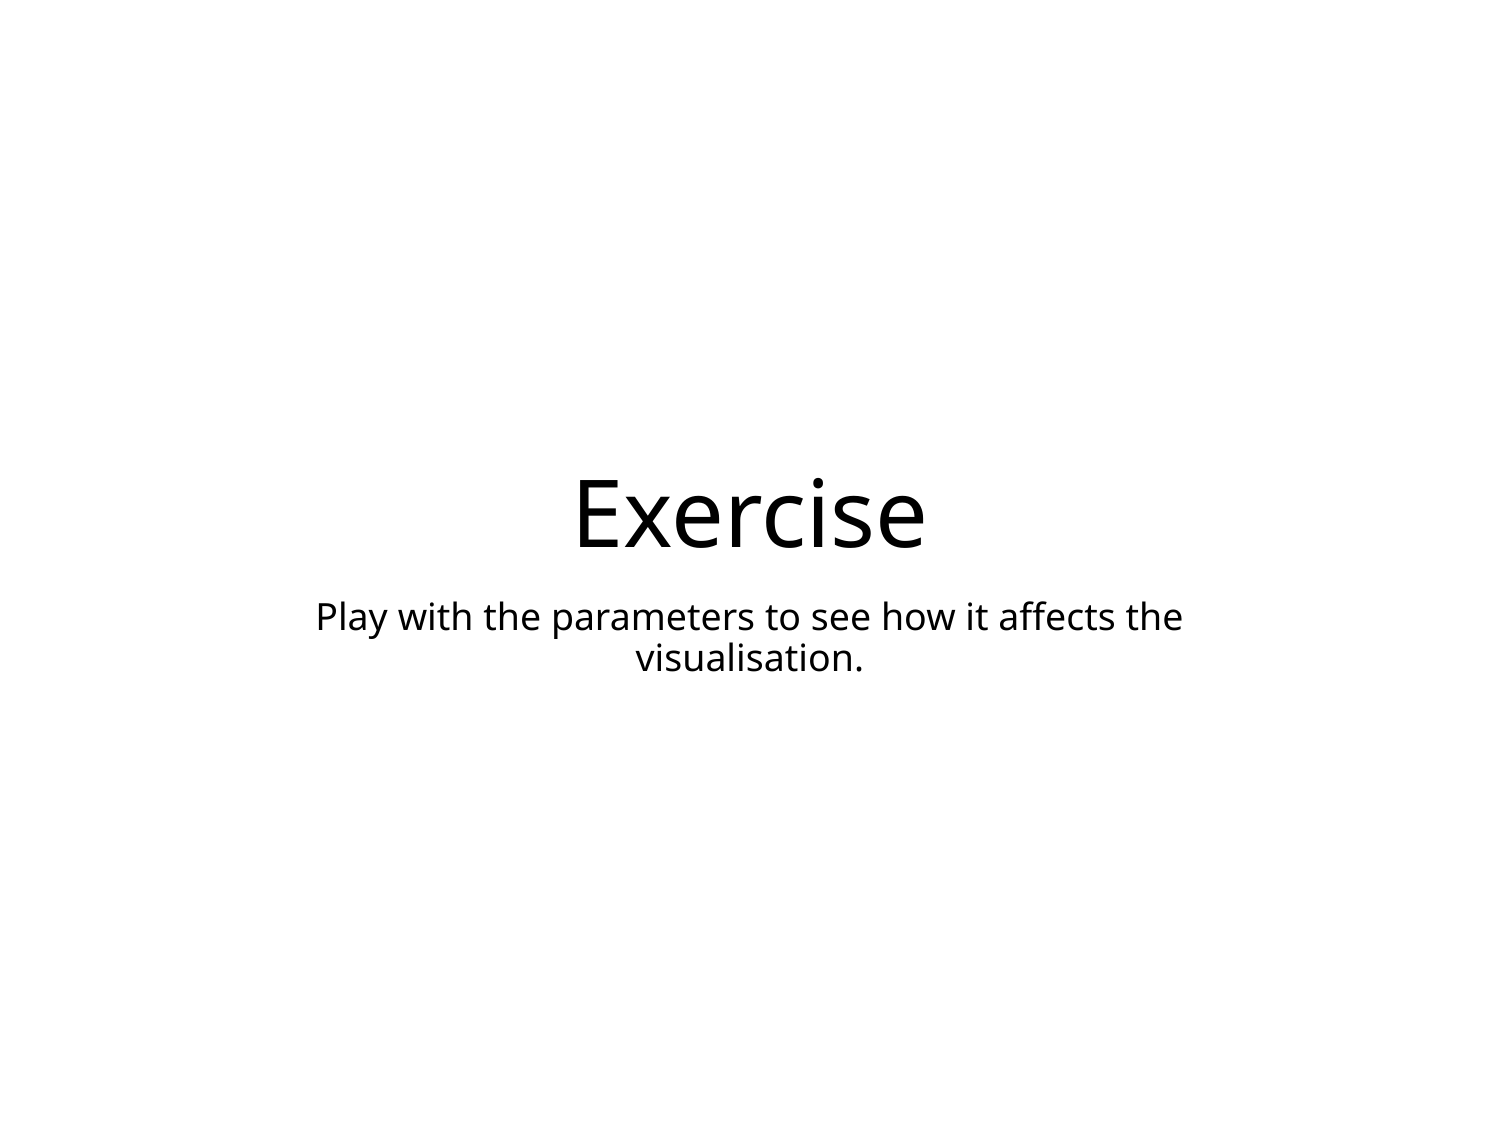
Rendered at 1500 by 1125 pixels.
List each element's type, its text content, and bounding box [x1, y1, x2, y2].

title Exercise [187, 184, 1313, 576]
subtitle Play with the parameters to see how it affects the visualisation. [187, 590, 1313, 863]
